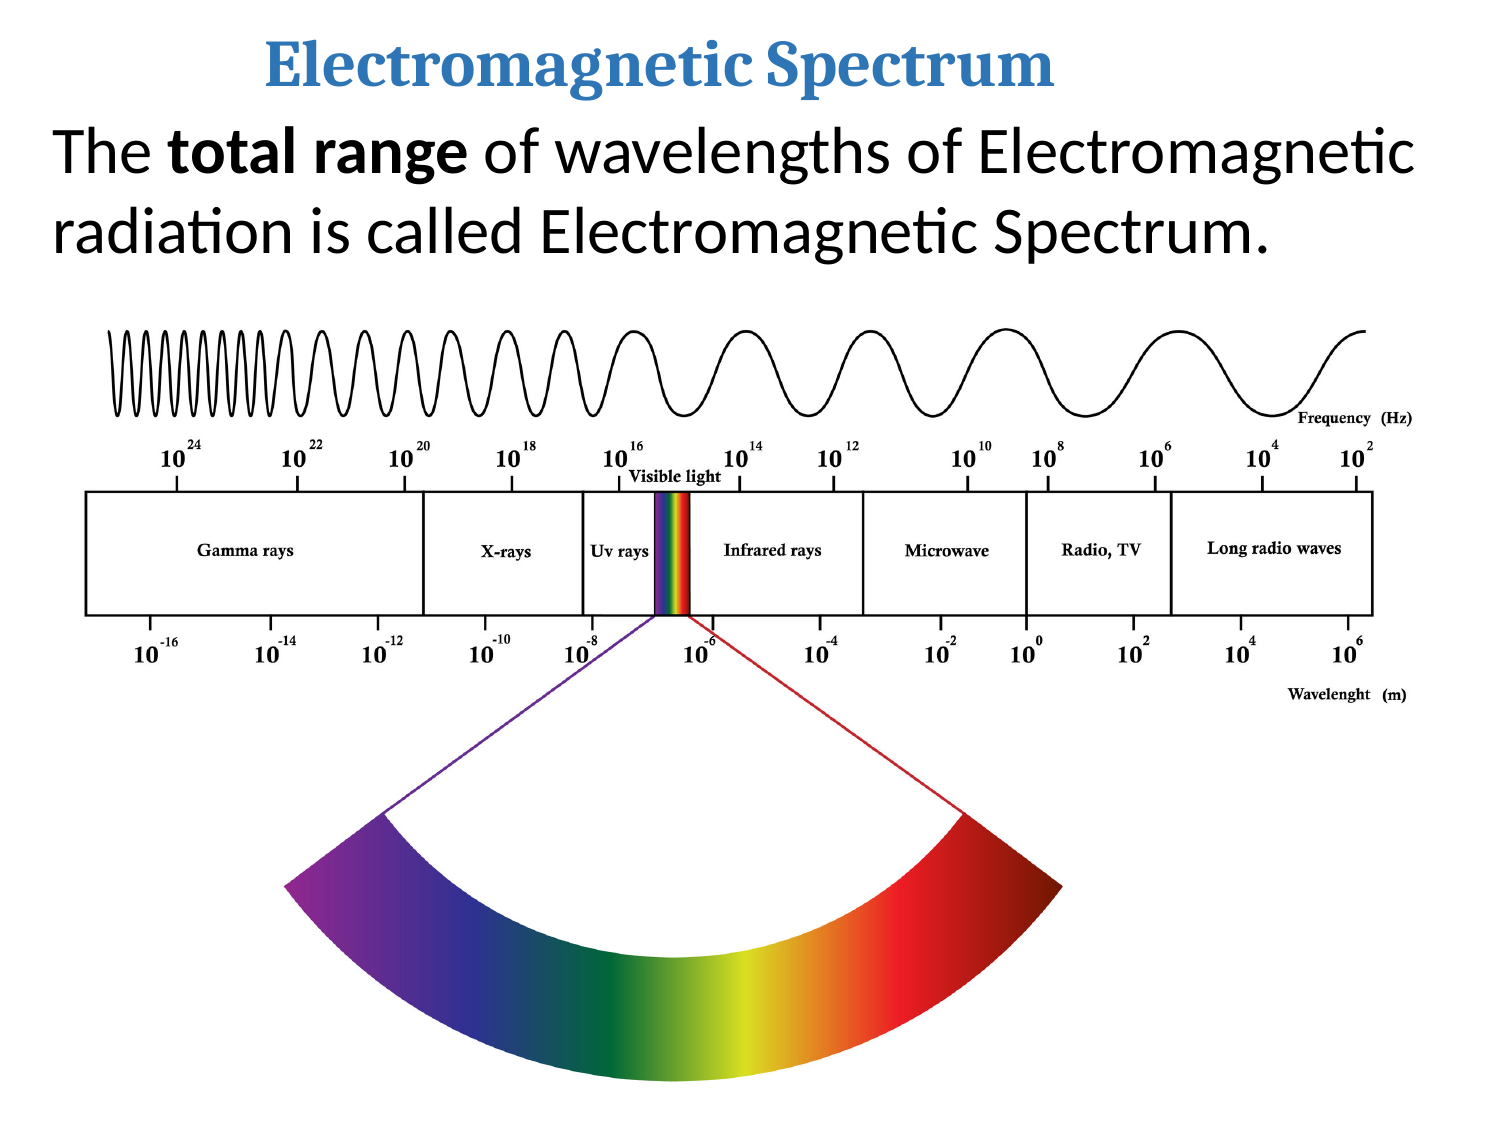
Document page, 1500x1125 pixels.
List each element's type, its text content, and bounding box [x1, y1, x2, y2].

picture [74, 301, 1420, 1108]
text_box Electromagnetic Spectrum [249, 12, 1213, 99]
text_box The total range of wavelengths of Electromagnetic radiation is called Electromagnetic Spectrum. [37, 99, 1500, 275]
